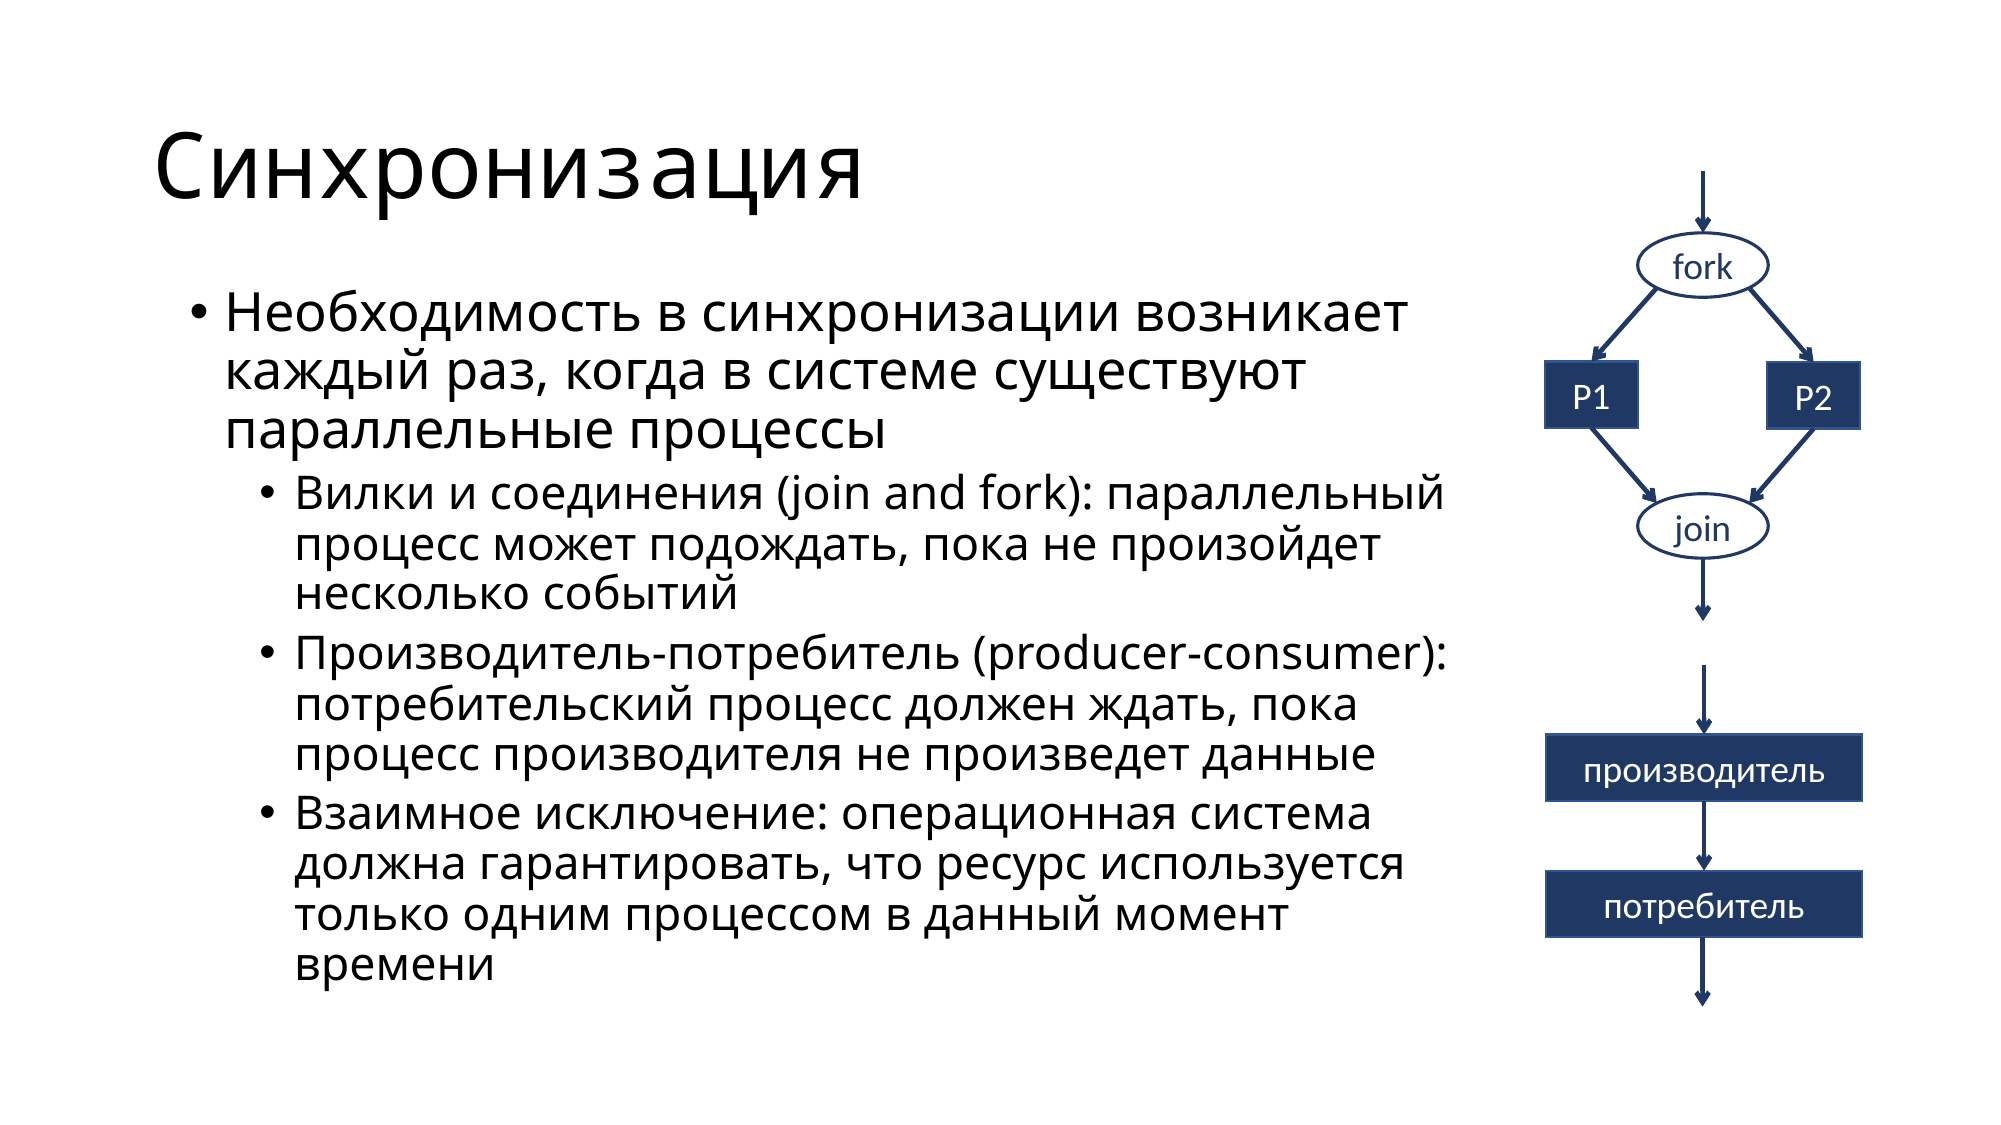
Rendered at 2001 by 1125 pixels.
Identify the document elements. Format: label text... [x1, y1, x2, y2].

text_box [1545, 664, 1863, 1007]
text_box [1545, 170, 1861, 622]
list Необходимость в синхронизации возникает каждый раз, когда в системе существуют параллельные процессы Вилки и соединения (join and fork): параллельный процесс может подождать, пока не произойдет несколько событий Производитель-потребитель (producer-consumer): потребительский процесс должен ждать, пока процесс производителя не произведет данные Взаимное исключение: операционная система должна гарантировать, что ресурс используется только одним процессом в данный момент времени [174, 277, 1468, 1042]
title Синхронизация [137, 59, 1863, 278]
